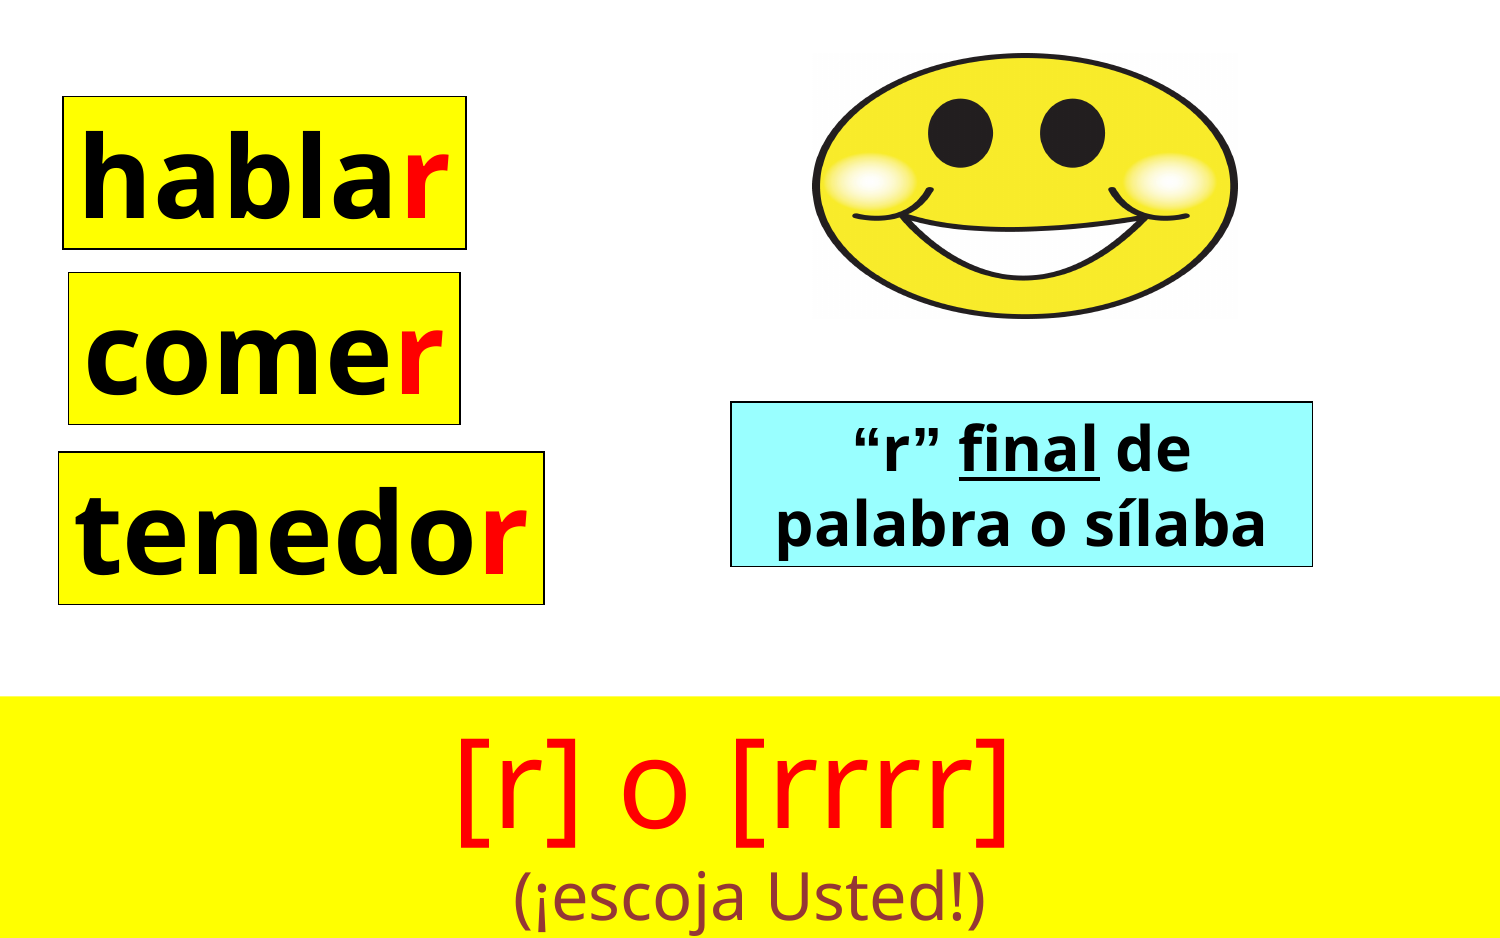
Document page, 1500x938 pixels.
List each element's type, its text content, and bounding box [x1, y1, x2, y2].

text_box “r” final de palabra o sílaba [731, 402, 1313, 567]
text_box hablar [63, 96, 466, 249]
picture [812, 53, 1238, 319]
text_box comer [68, 272, 460, 425]
text_box tenedor [58, 452, 545, 605]
text_box [r] o [rrrr] (¡escoja Usted!) [0, 696, 1500, 938]
